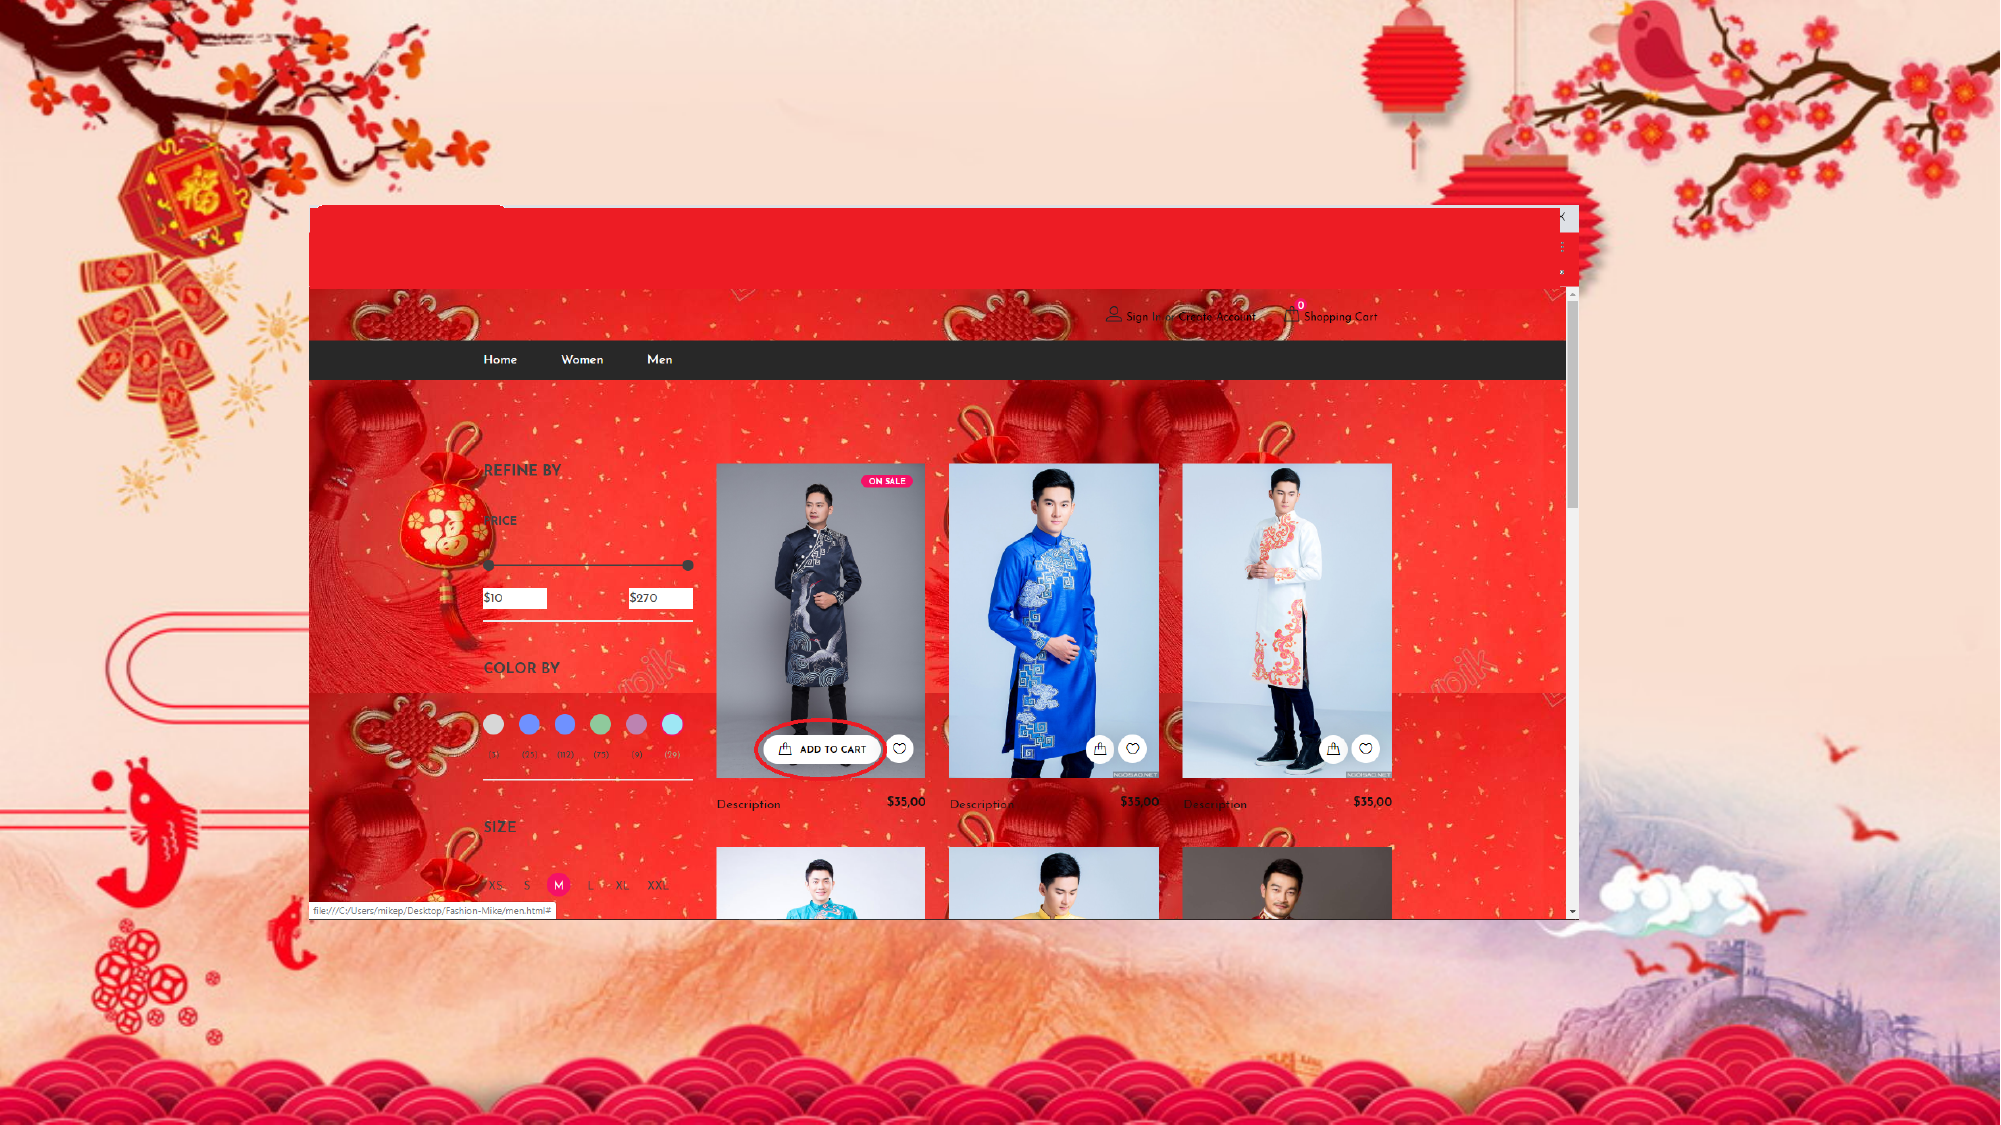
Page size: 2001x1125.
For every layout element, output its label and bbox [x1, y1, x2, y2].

picture [0, 0, 2000, 1125]
list [309, 205, 1579, 920]
